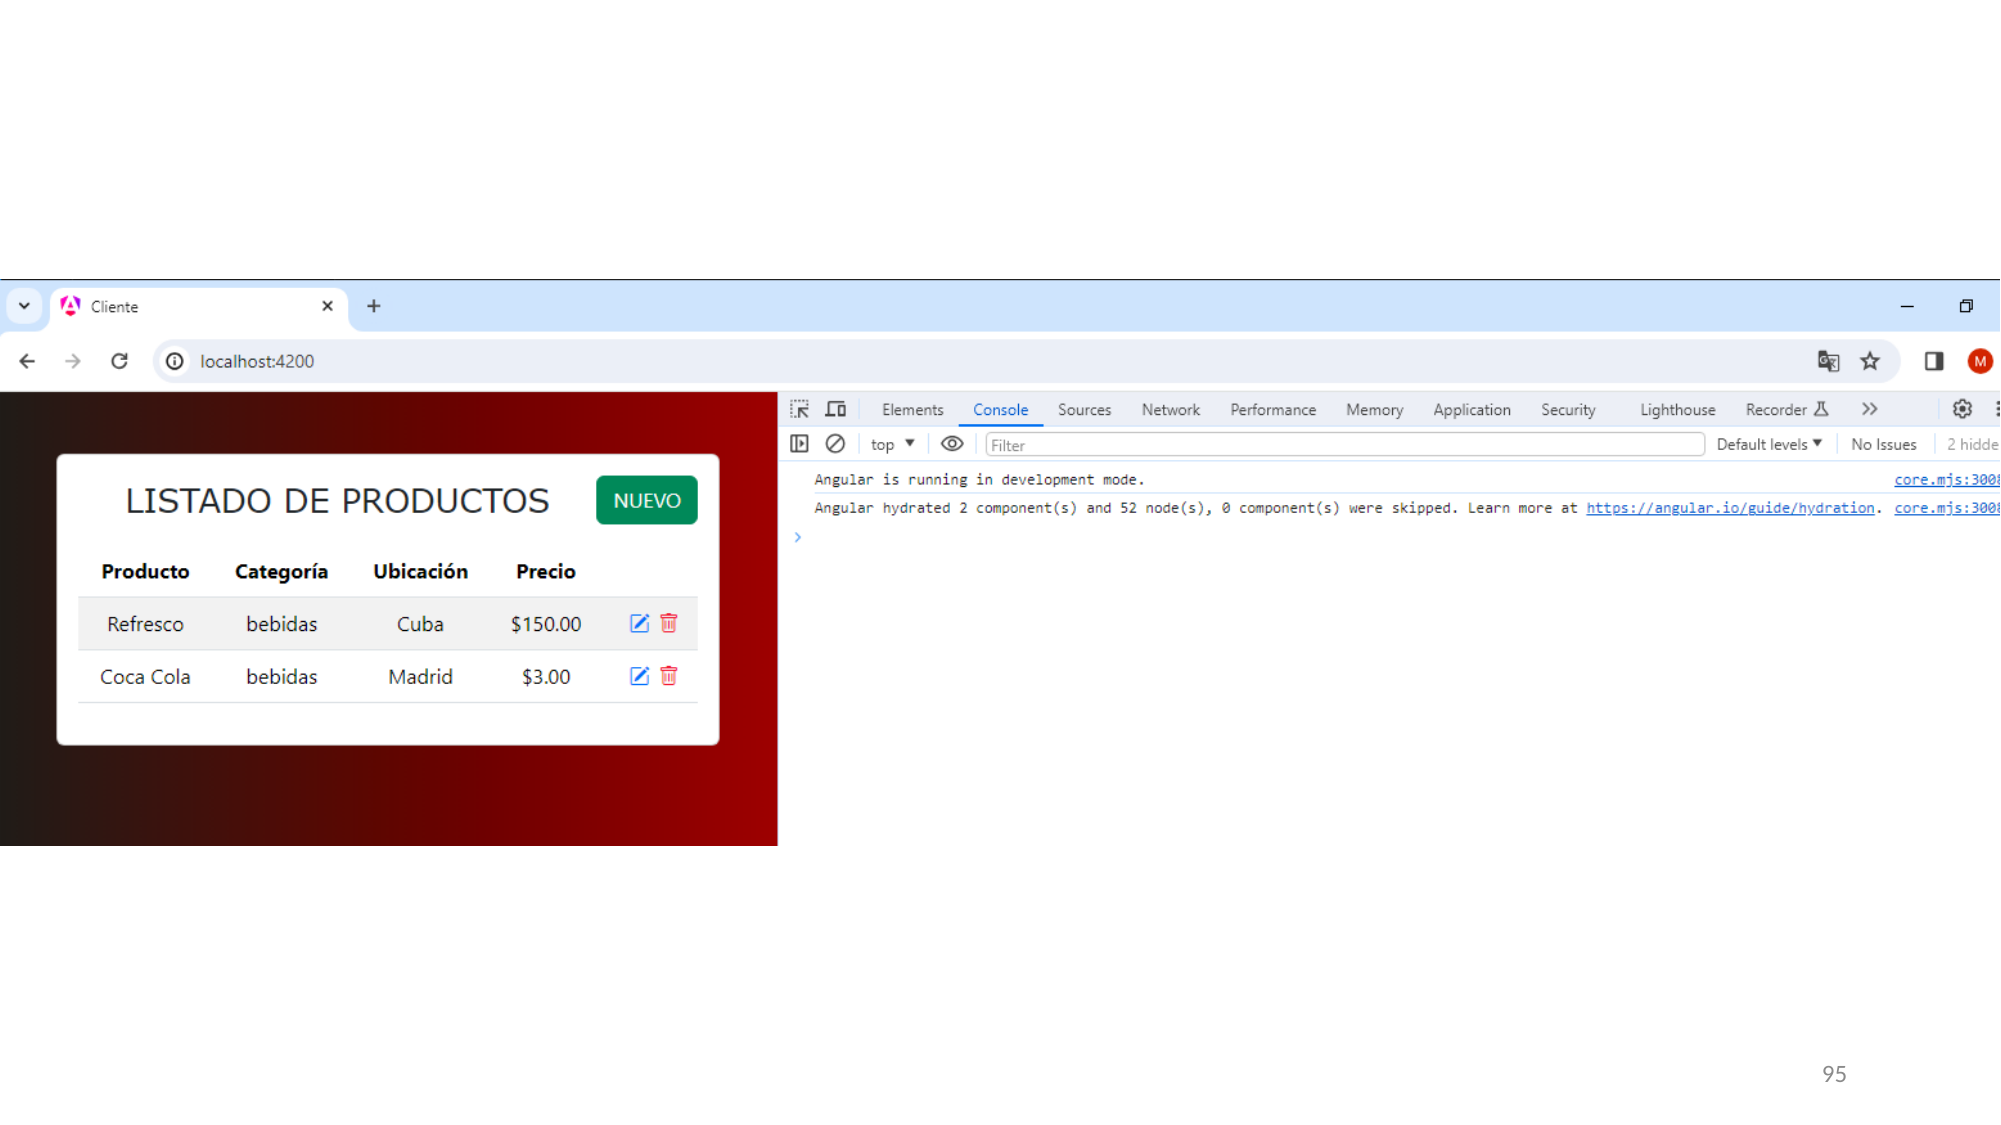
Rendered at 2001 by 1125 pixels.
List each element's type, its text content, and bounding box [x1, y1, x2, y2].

picture [0, 279, 2000, 846]
slide_number 95 [1412, 1042, 1863, 1103]
